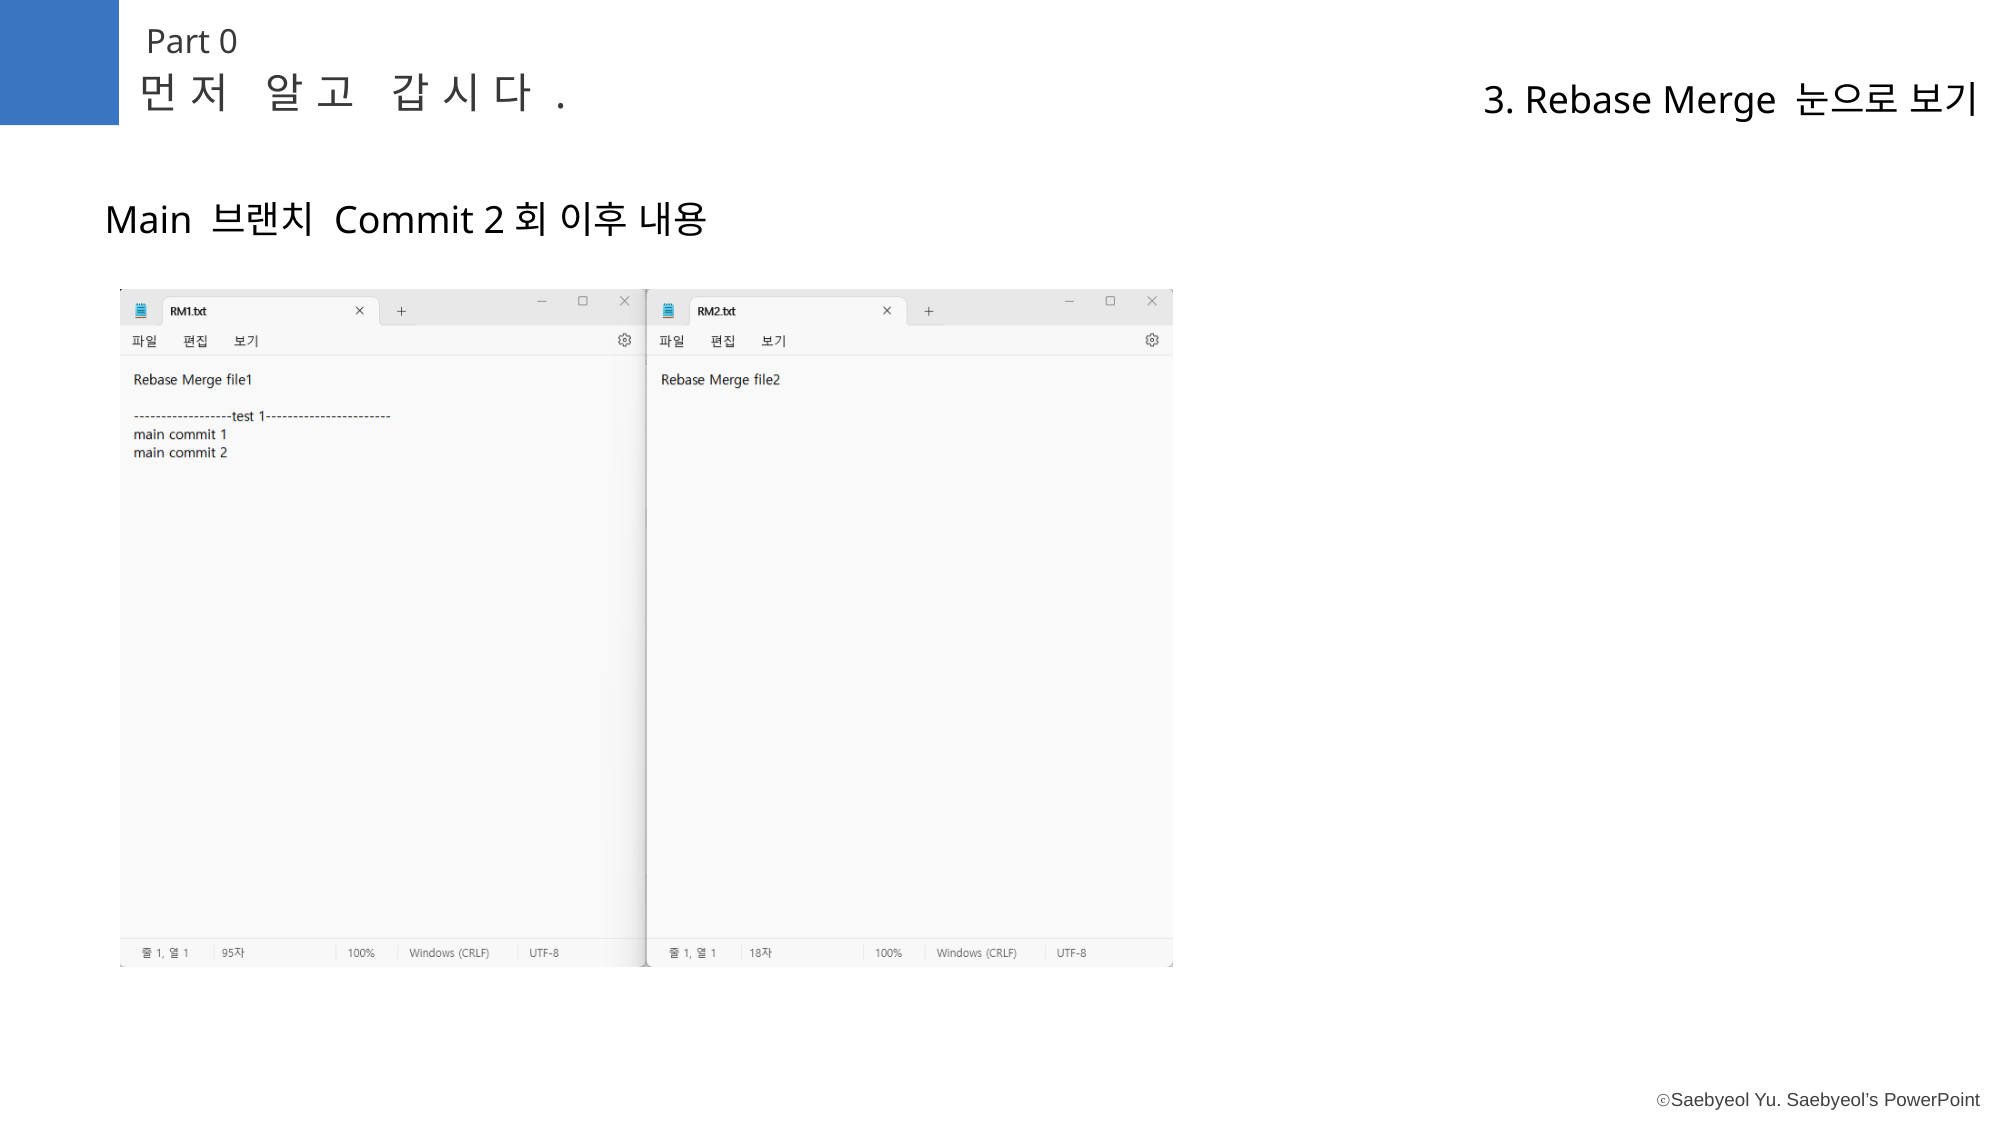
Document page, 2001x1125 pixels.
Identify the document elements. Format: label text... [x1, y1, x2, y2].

text_box Main 브랜치 Commit 2회 이후 내용 [89, 188, 723, 249]
text_box [0, 0, 120, 126]
picture [120, 289, 1173, 967]
text_box Part 0 [130, 12, 253, 59]
text_box 먼저 알고 갑시다. [124, 59, 582, 125]
text_box 3. Rebase Merge 눈으로 보기 [1468, 68, 1994, 128]
